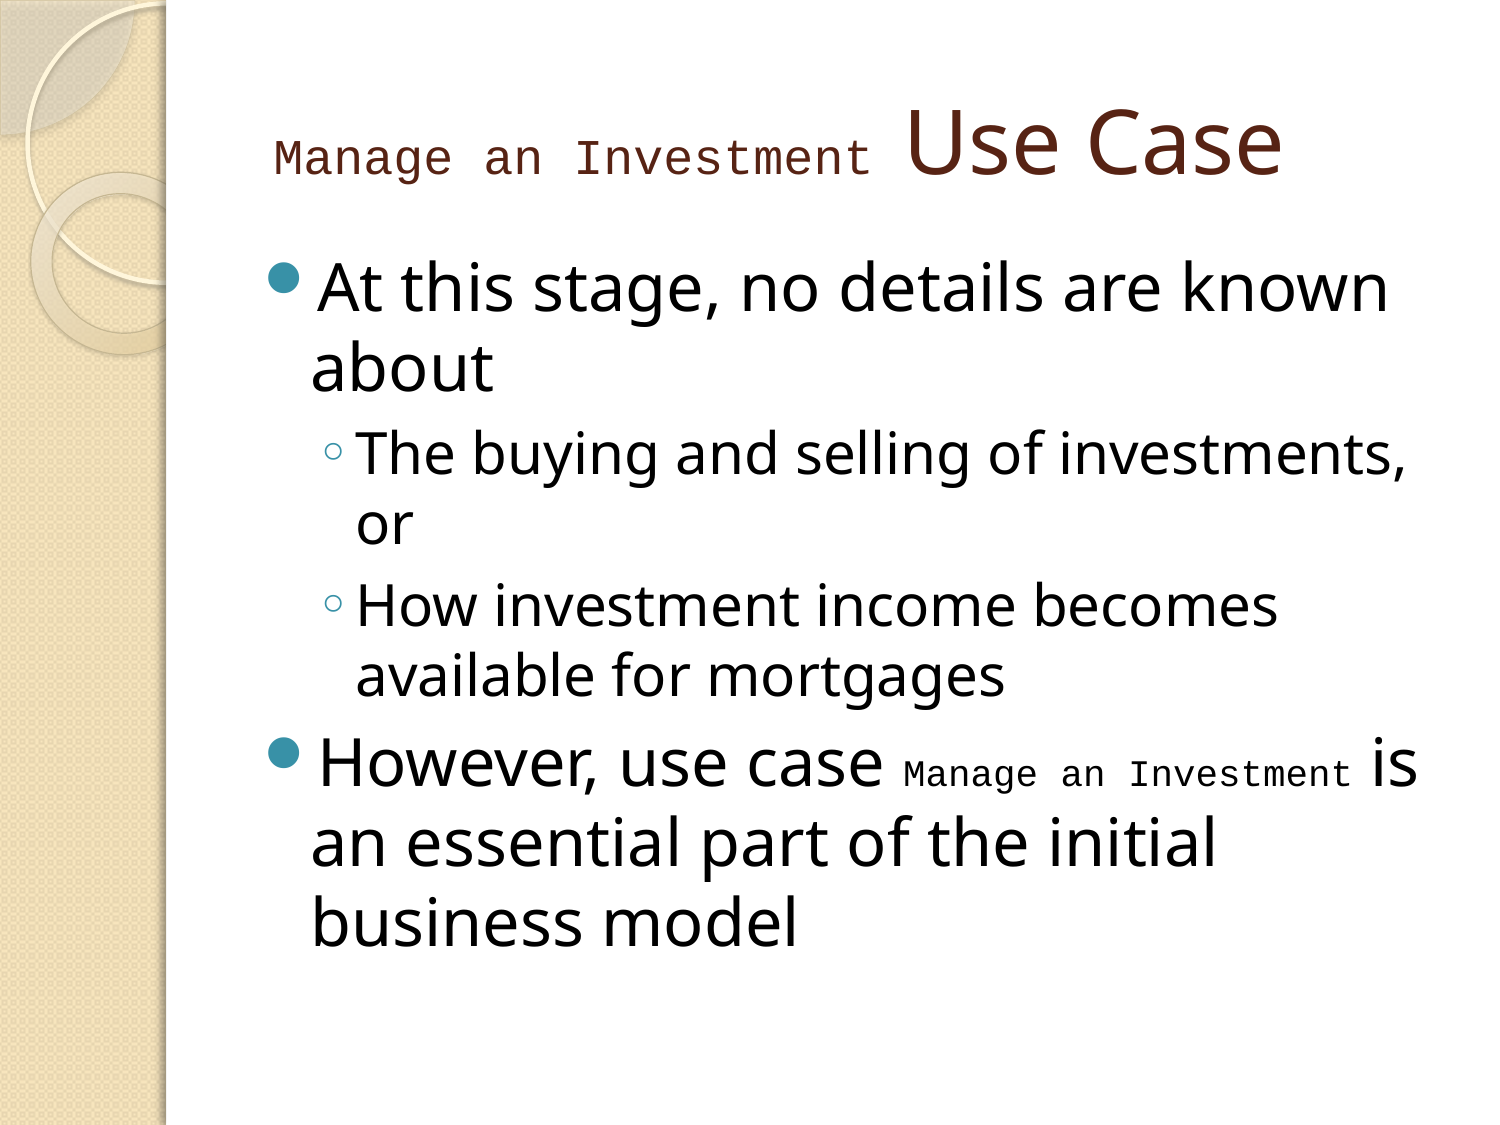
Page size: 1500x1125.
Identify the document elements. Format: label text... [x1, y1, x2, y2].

title Manage an Investment Use Case [235, 45, 1466, 233]
list At this stage, no details are known about The buying and selling of investments, or How investment income becomes available for mortgages However, use case Manage an Investment is an essential part of the initial business model [235, 237, 1466, 1025]
